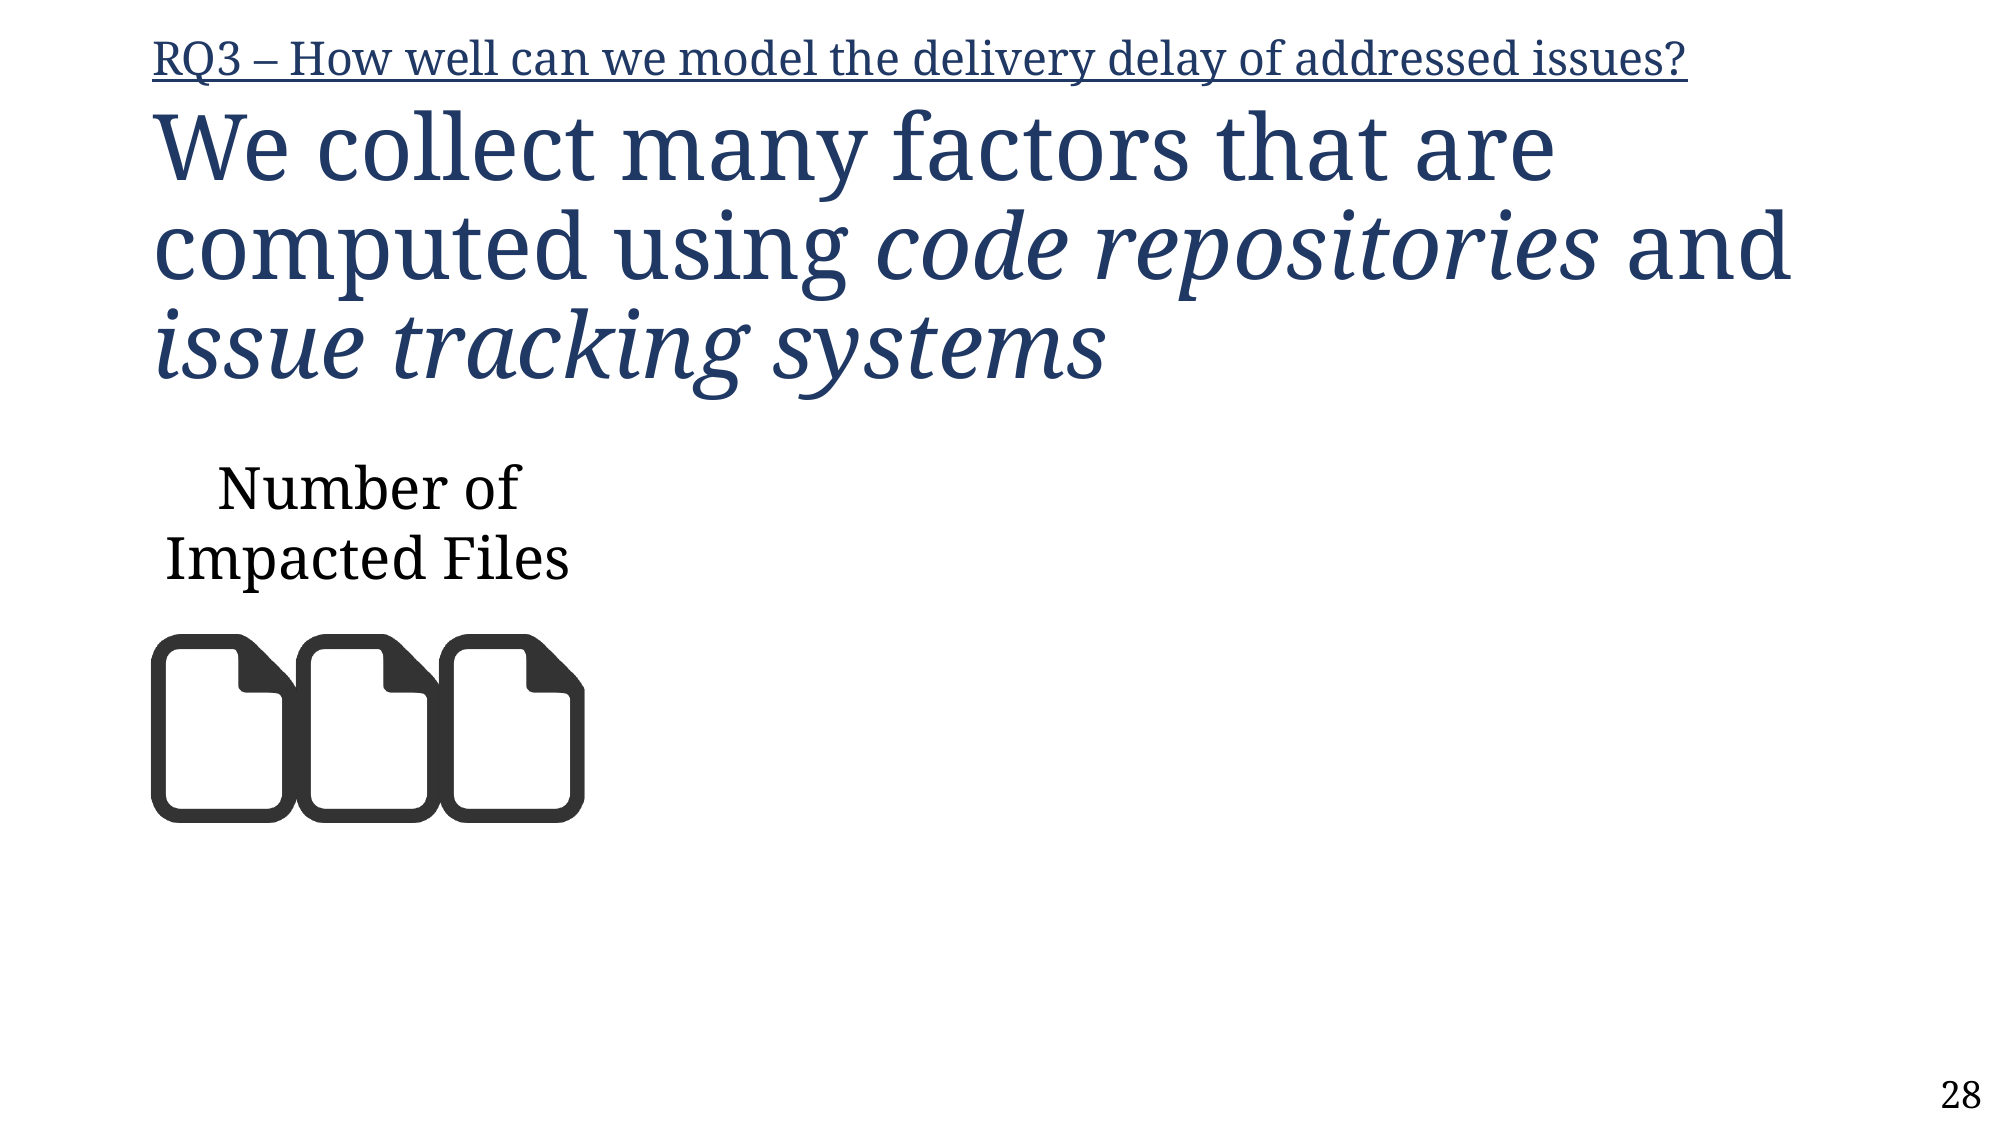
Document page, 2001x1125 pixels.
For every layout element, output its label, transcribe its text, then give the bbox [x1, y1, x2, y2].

title We collect many factors that are computed using code repositories and issue tracking systems [137, 94, 1863, 510]
text_box 28 [1925, 1063, 2000, 1124]
list RQ3 – How well can we model the delivery delay of addressed issues? [137, 27, 1863, 94]
picture [129, 634, 606, 823]
text_box Number of Impacted Files [101, 443, 636, 599]
